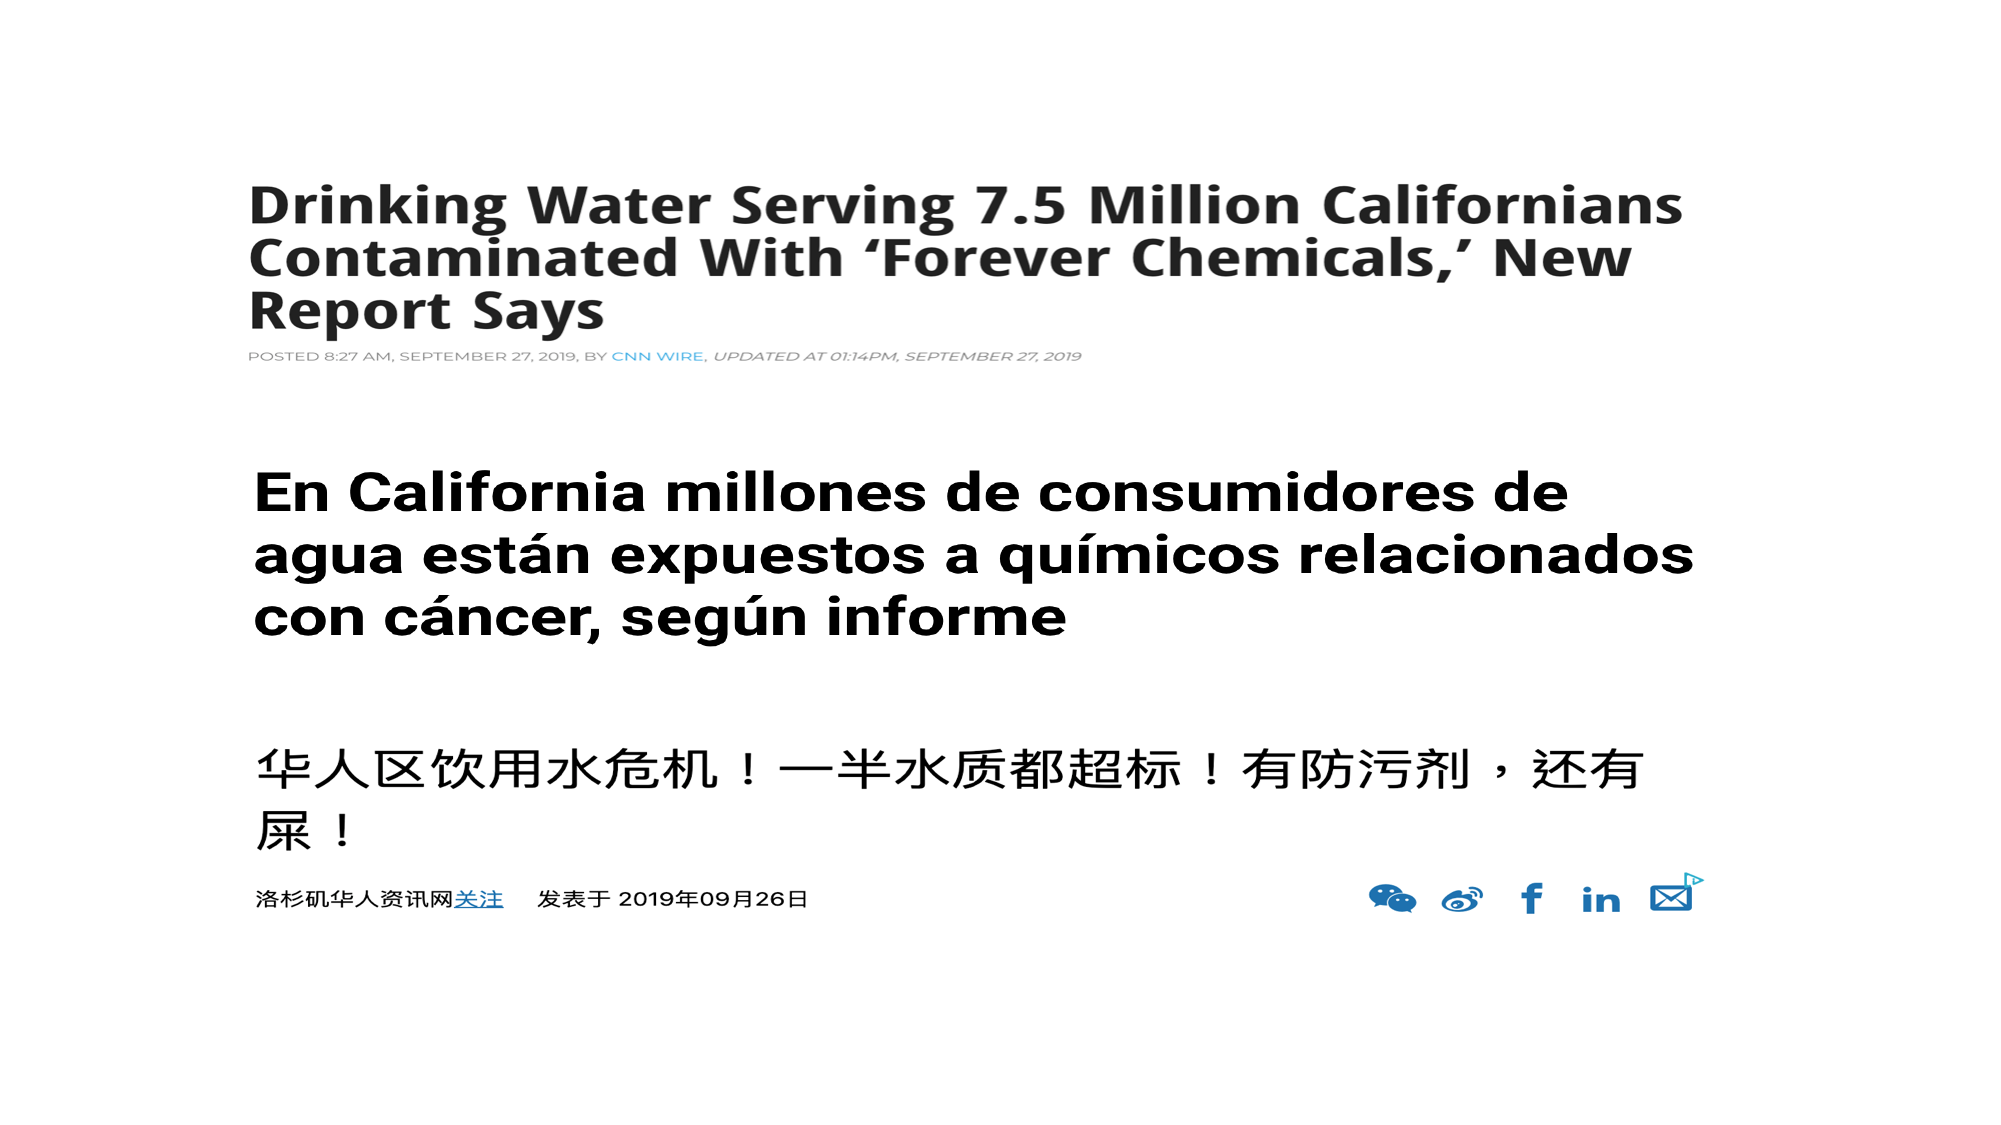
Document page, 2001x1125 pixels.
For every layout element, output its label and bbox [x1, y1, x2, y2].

list [216, 444, 1745, 656]
picture [240, 726, 1710, 918]
picture [216, 163, 1782, 373]
